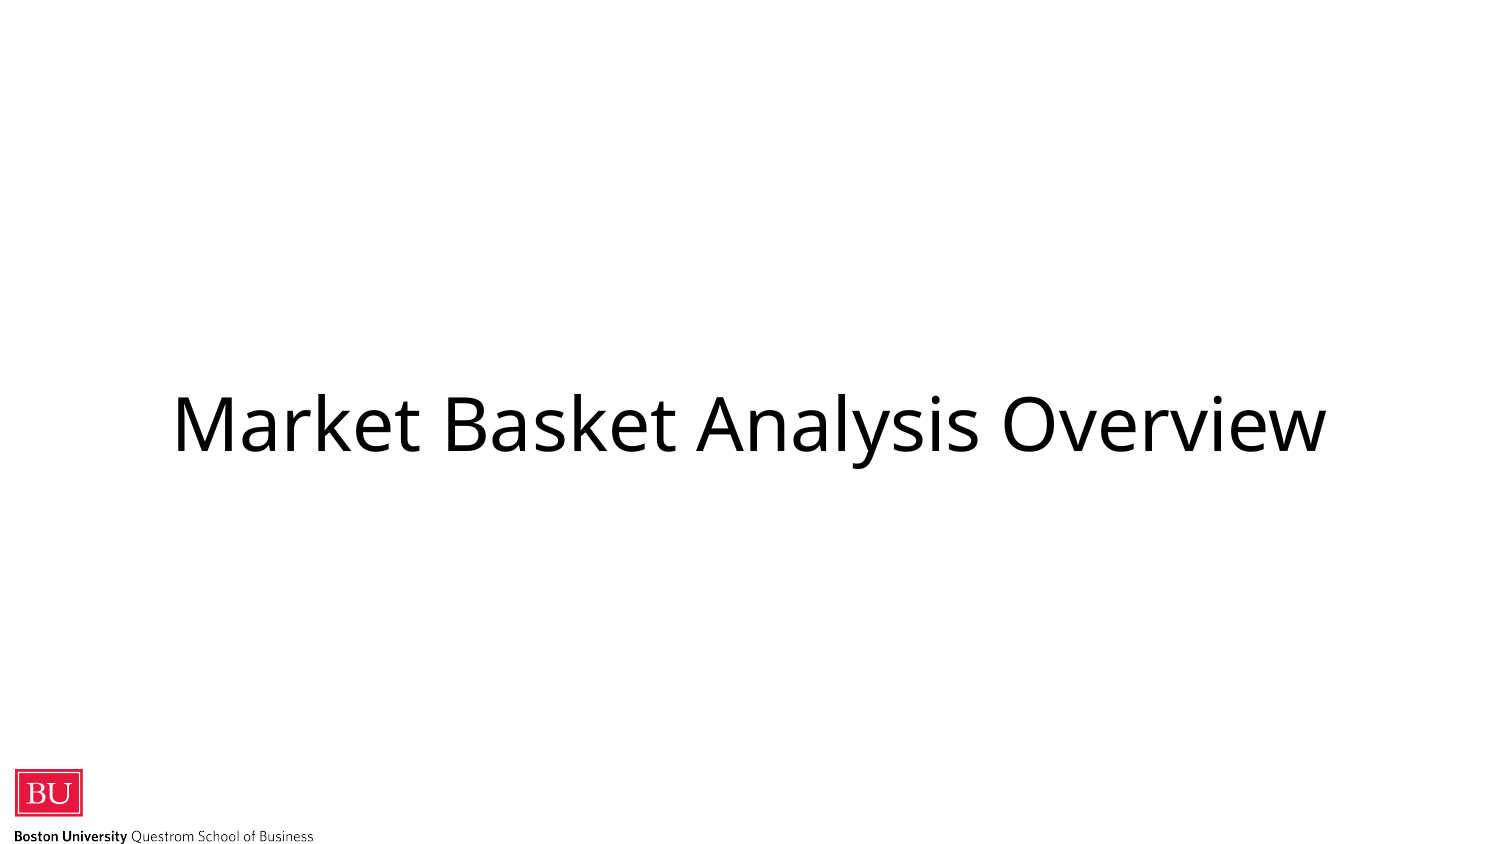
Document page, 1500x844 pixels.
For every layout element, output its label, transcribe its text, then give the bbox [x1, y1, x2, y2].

title Market Basket Analysis Overview [51, 352, 1449, 491]
picture [15, 769, 313, 844]
